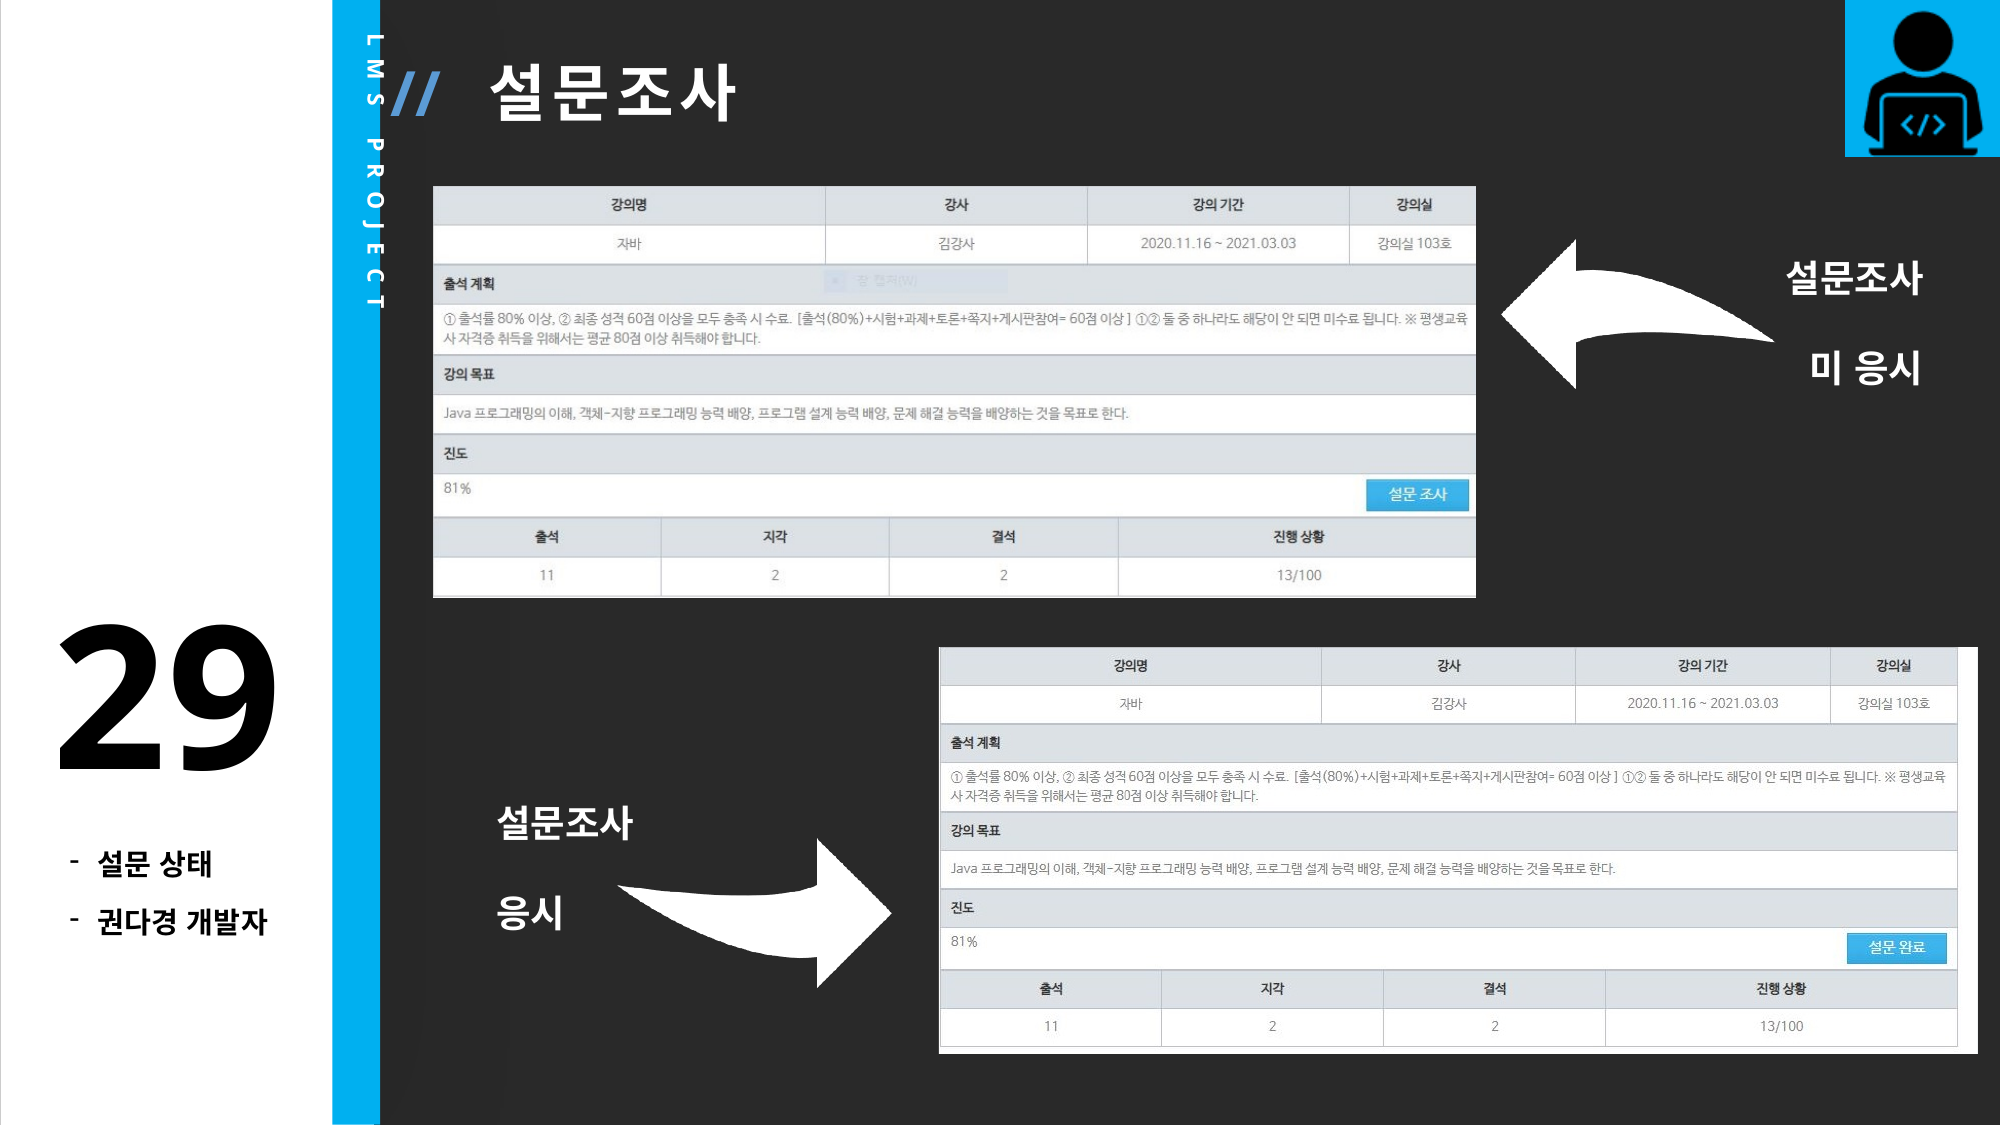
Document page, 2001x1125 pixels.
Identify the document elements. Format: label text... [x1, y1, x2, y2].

picture [938, 647, 1979, 1054]
text_box [0, 0, 331, 1125]
picture [604, 763, 904, 1063]
text_box // 설문조사 [398, 46, 1638, 137]
text_box 설문조사 미 응시 [1788, 247, 1939, 398]
text_box LMS PROJECT [339, 18, 398, 350]
picture [433, 186, 1476, 598]
text_box [381, 0, 2000, 1125]
picture [1871, 99, 1976, 154]
picture [1488, 164, 1788, 464]
text_box 29 [38, 562, 324, 818]
picture [1866, 74, 1981, 138]
text_box [331, 0, 381, 1125]
text_box 설문조사 응시 [481, 792, 604, 943]
text_box 설문 상태 권다경 개발자 [51, 819, 331, 949]
picture [1896, 13, 1951, 70]
